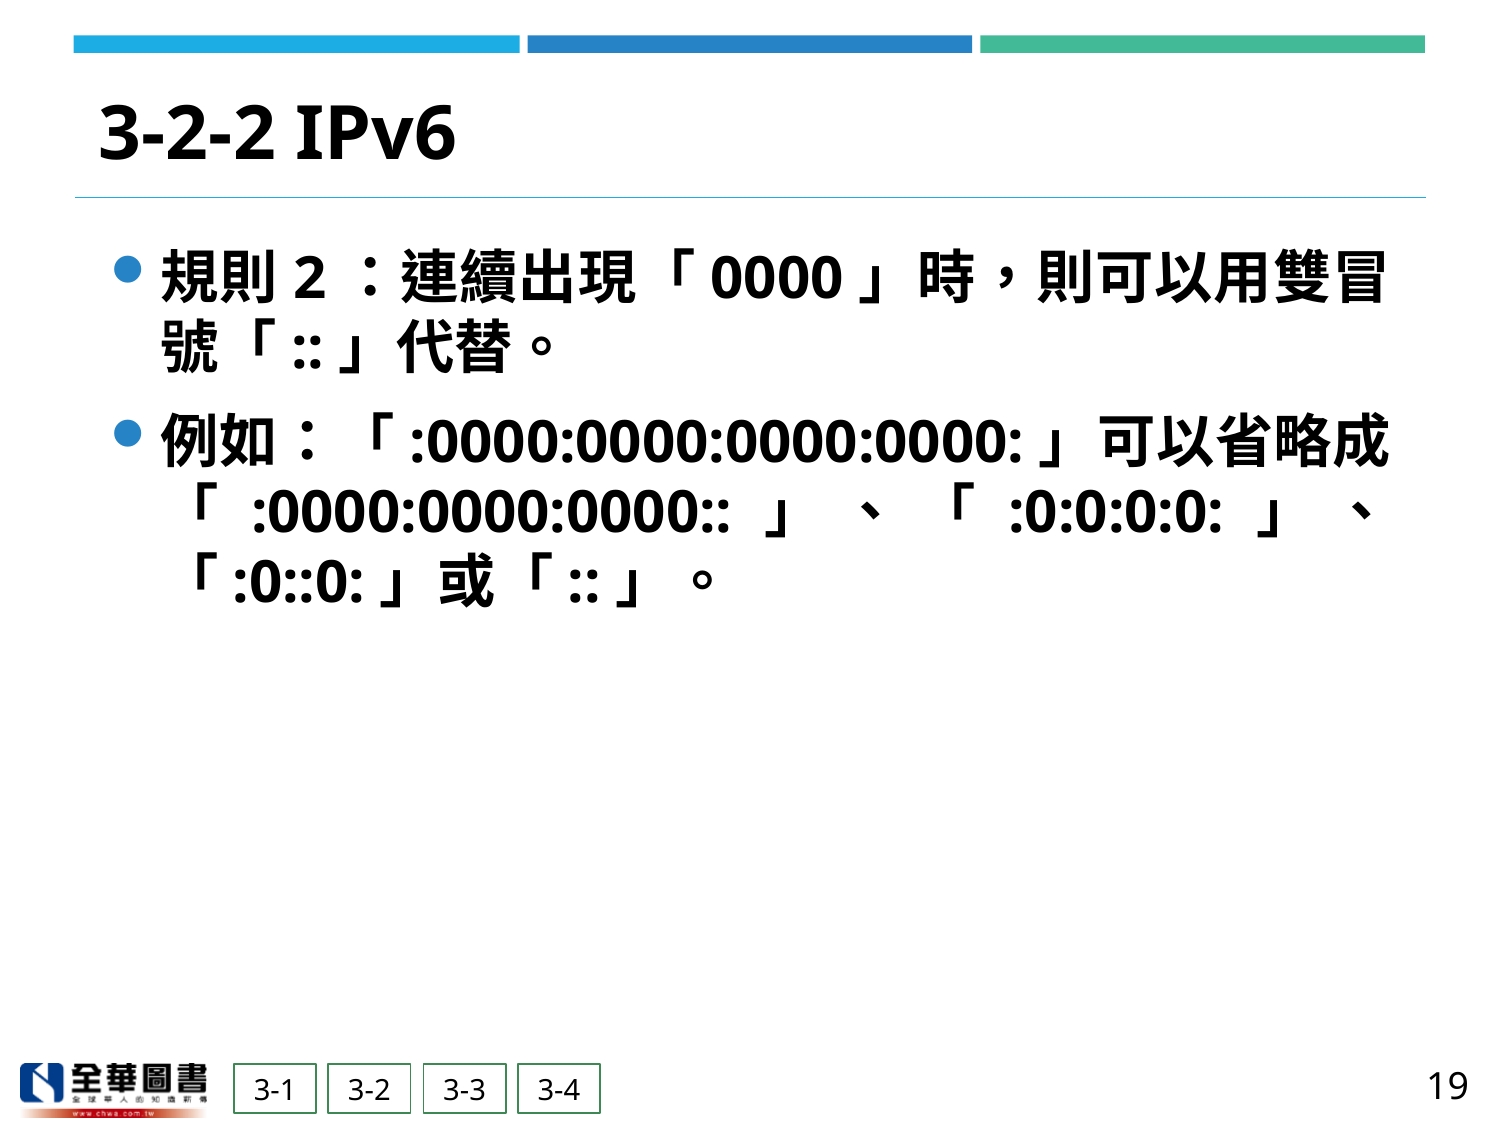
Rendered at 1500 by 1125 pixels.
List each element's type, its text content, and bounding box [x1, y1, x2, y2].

slide_number 19 [1357, 1057, 1484, 1118]
title 3-2-2 IPv6 [83, 68, 1406, 191]
picture [20, 1063, 207, 1118]
list 規則2：連續出現「0000」時，則可以用雙冒號「::」代替。 例如：「:0000:0000:0000:0000:」可以省略成「:0000:0000:0000::」、「:0:0:0:0:」、「:0::0:」或「::」。 [95, 232, 1406, 1035]
